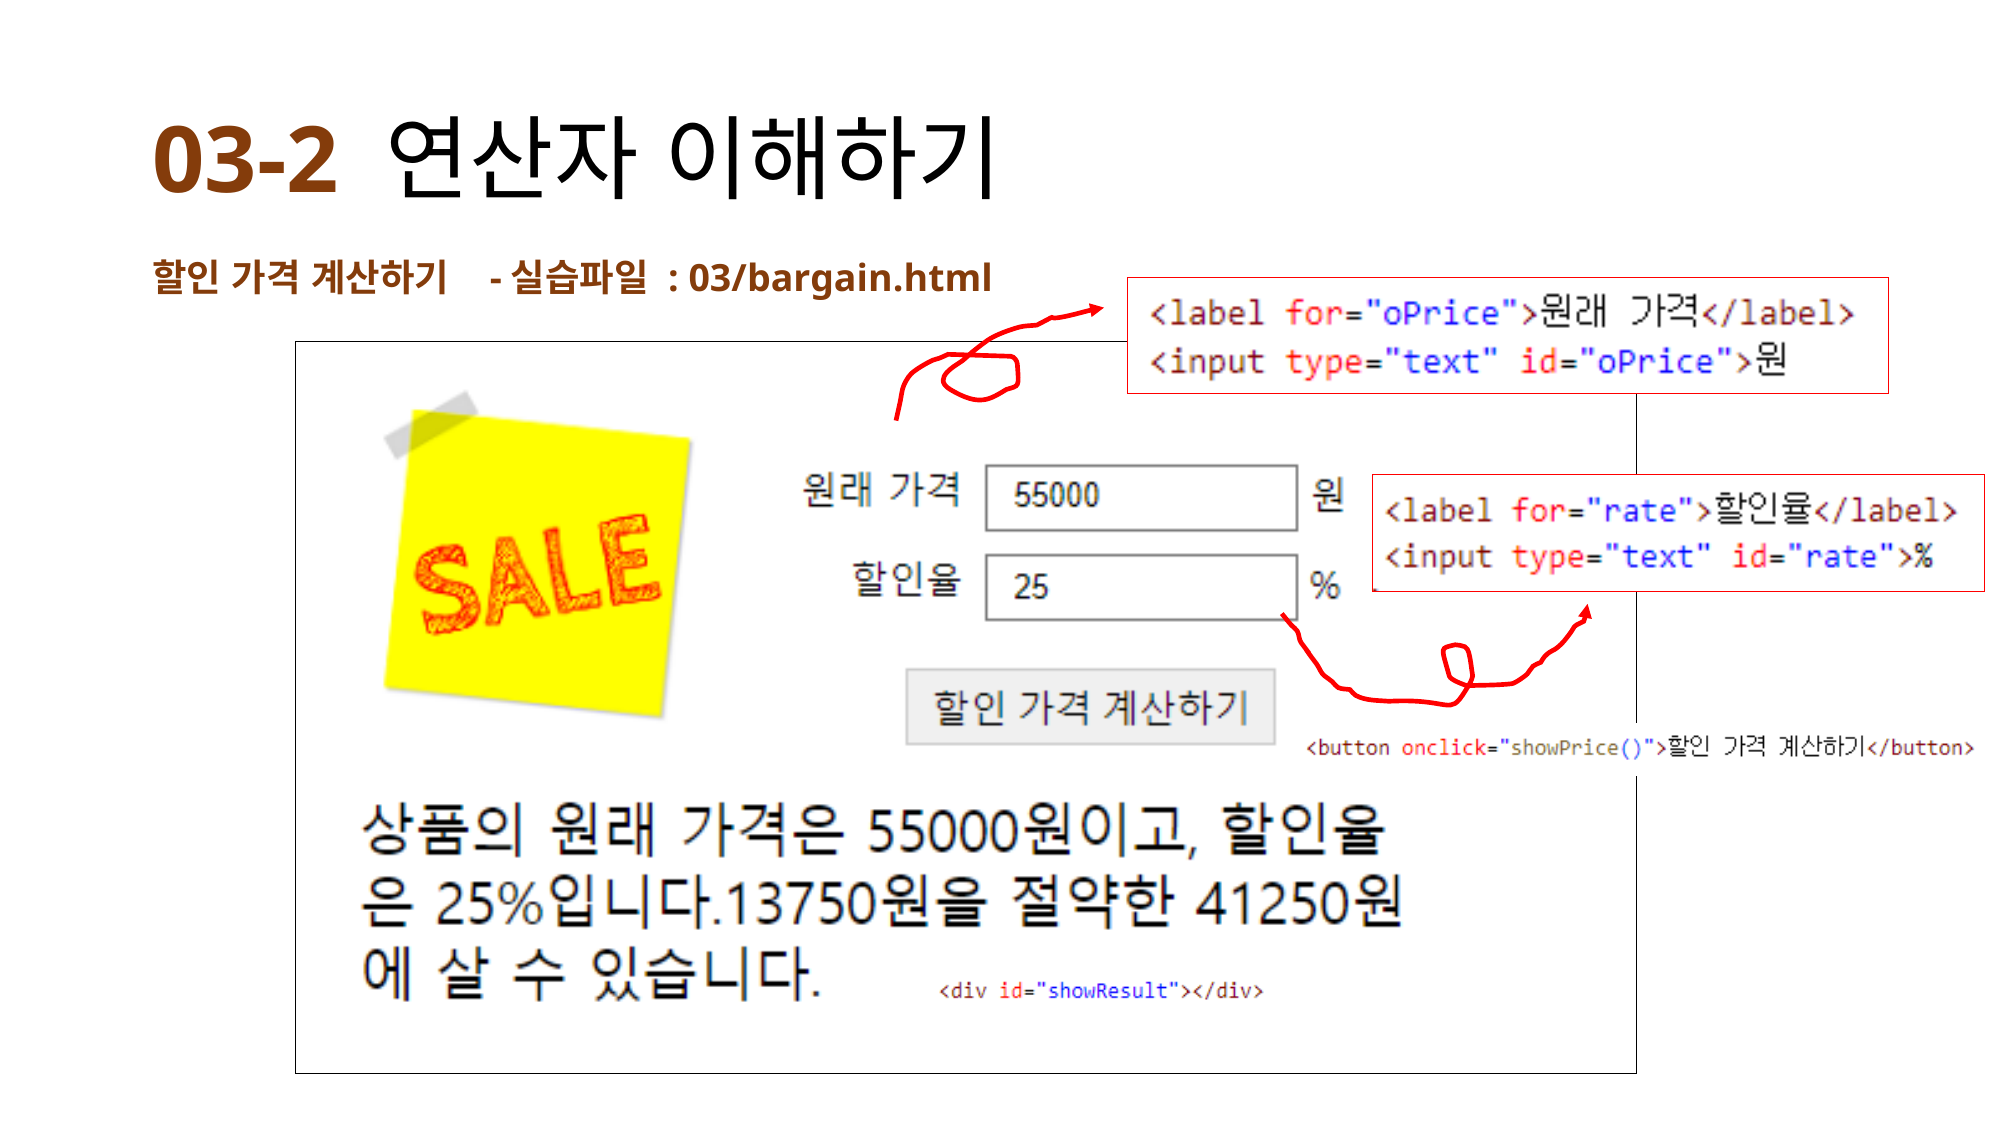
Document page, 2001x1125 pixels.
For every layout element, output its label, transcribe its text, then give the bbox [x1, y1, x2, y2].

text_box [984, 303, 1105, 341]
picture [295, 277, 1993, 1074]
title 03-2 연산자 이해하기 [137, 54, 1863, 246]
text_box 할인 가격 계산하기 -실습파일 : 03/bargain.html [137, 246, 1927, 307]
